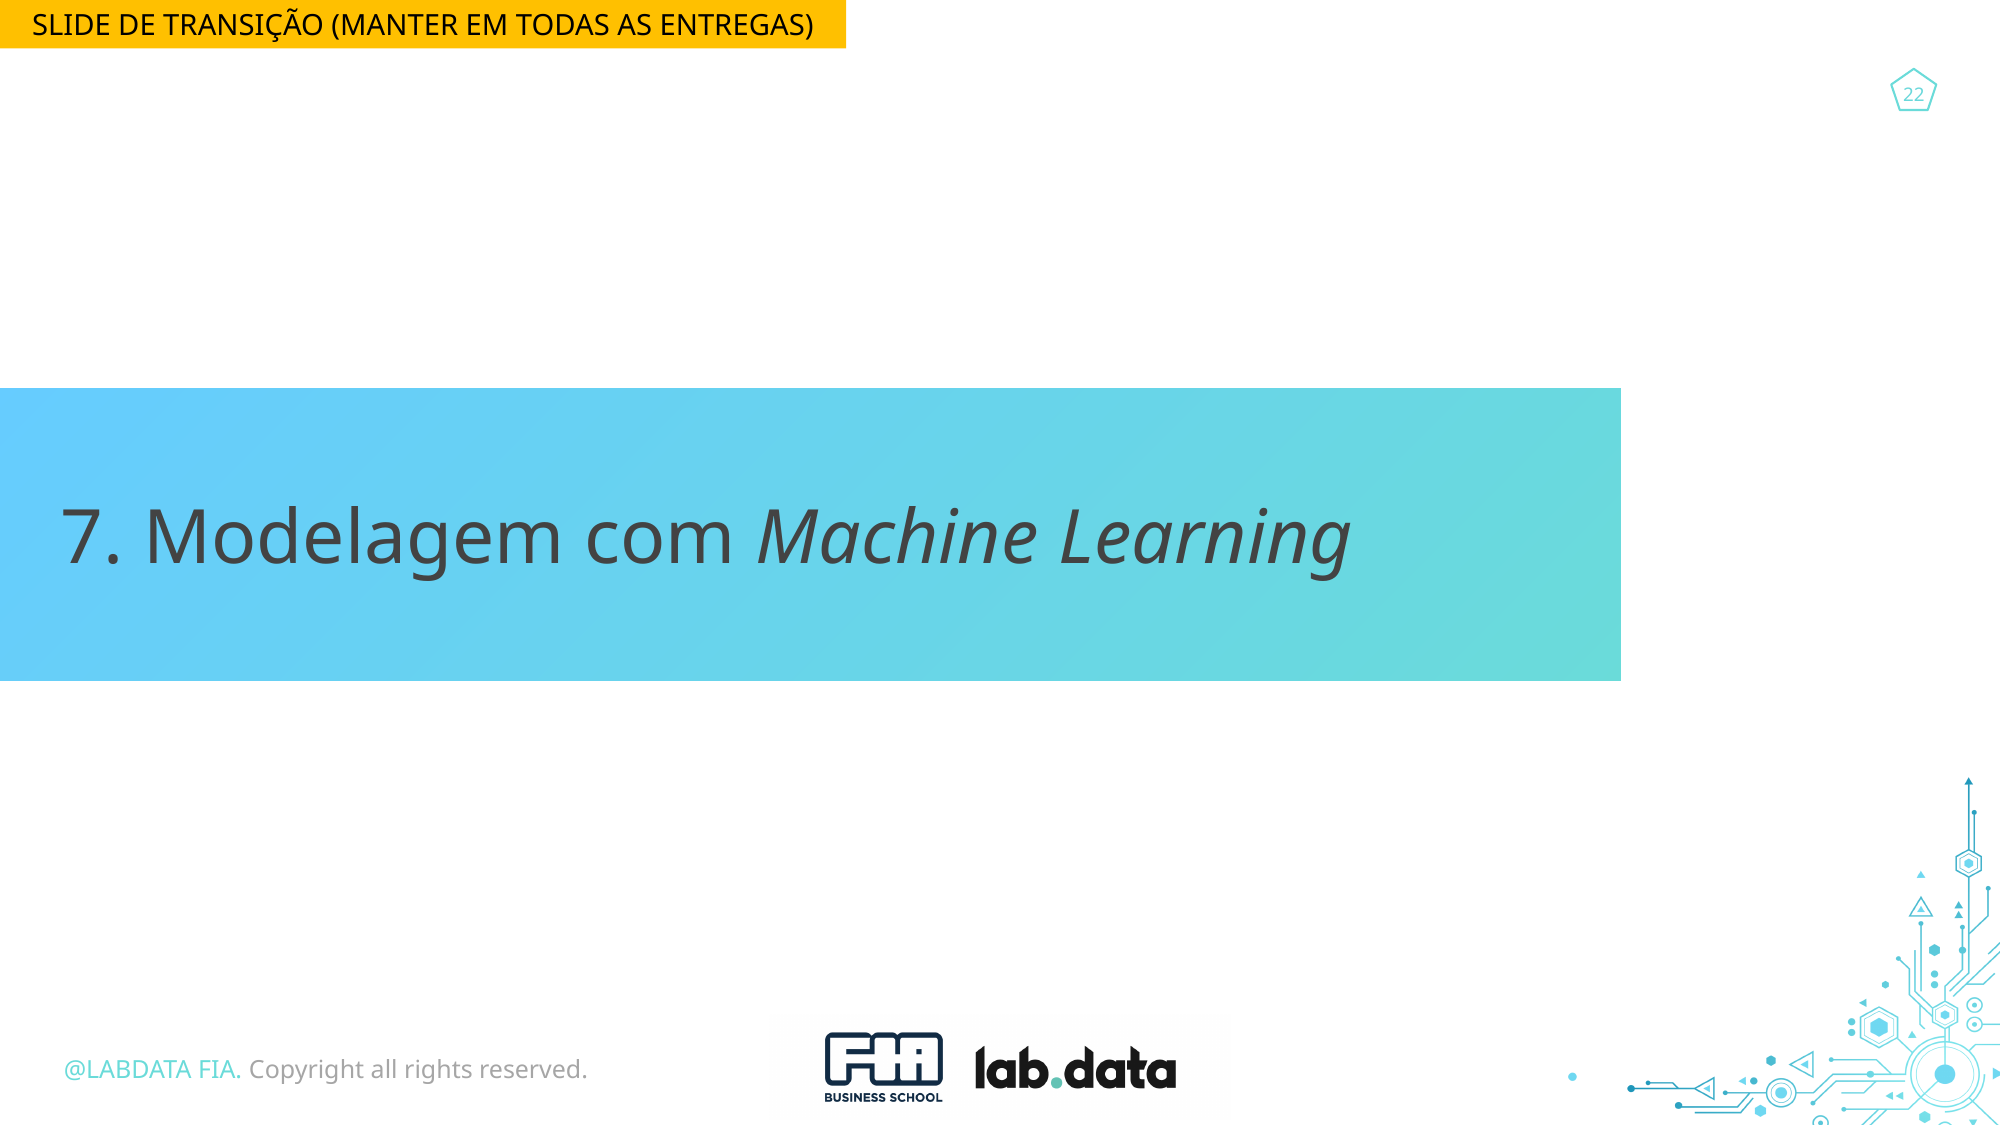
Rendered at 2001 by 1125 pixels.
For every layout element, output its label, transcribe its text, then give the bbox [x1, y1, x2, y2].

text_box 7. Modelagem com Machine Learning [45, 481, 1560, 587]
text_box [0, 388, 1621, 681]
text_box SLIDE DE TRANSIÇÃO (MANTER EM TODAS AS ENTREGAS) [0, 0, 847, 49]
picture [1568, 777, 2000, 1125]
picture [769, 1014, 1231, 1120]
